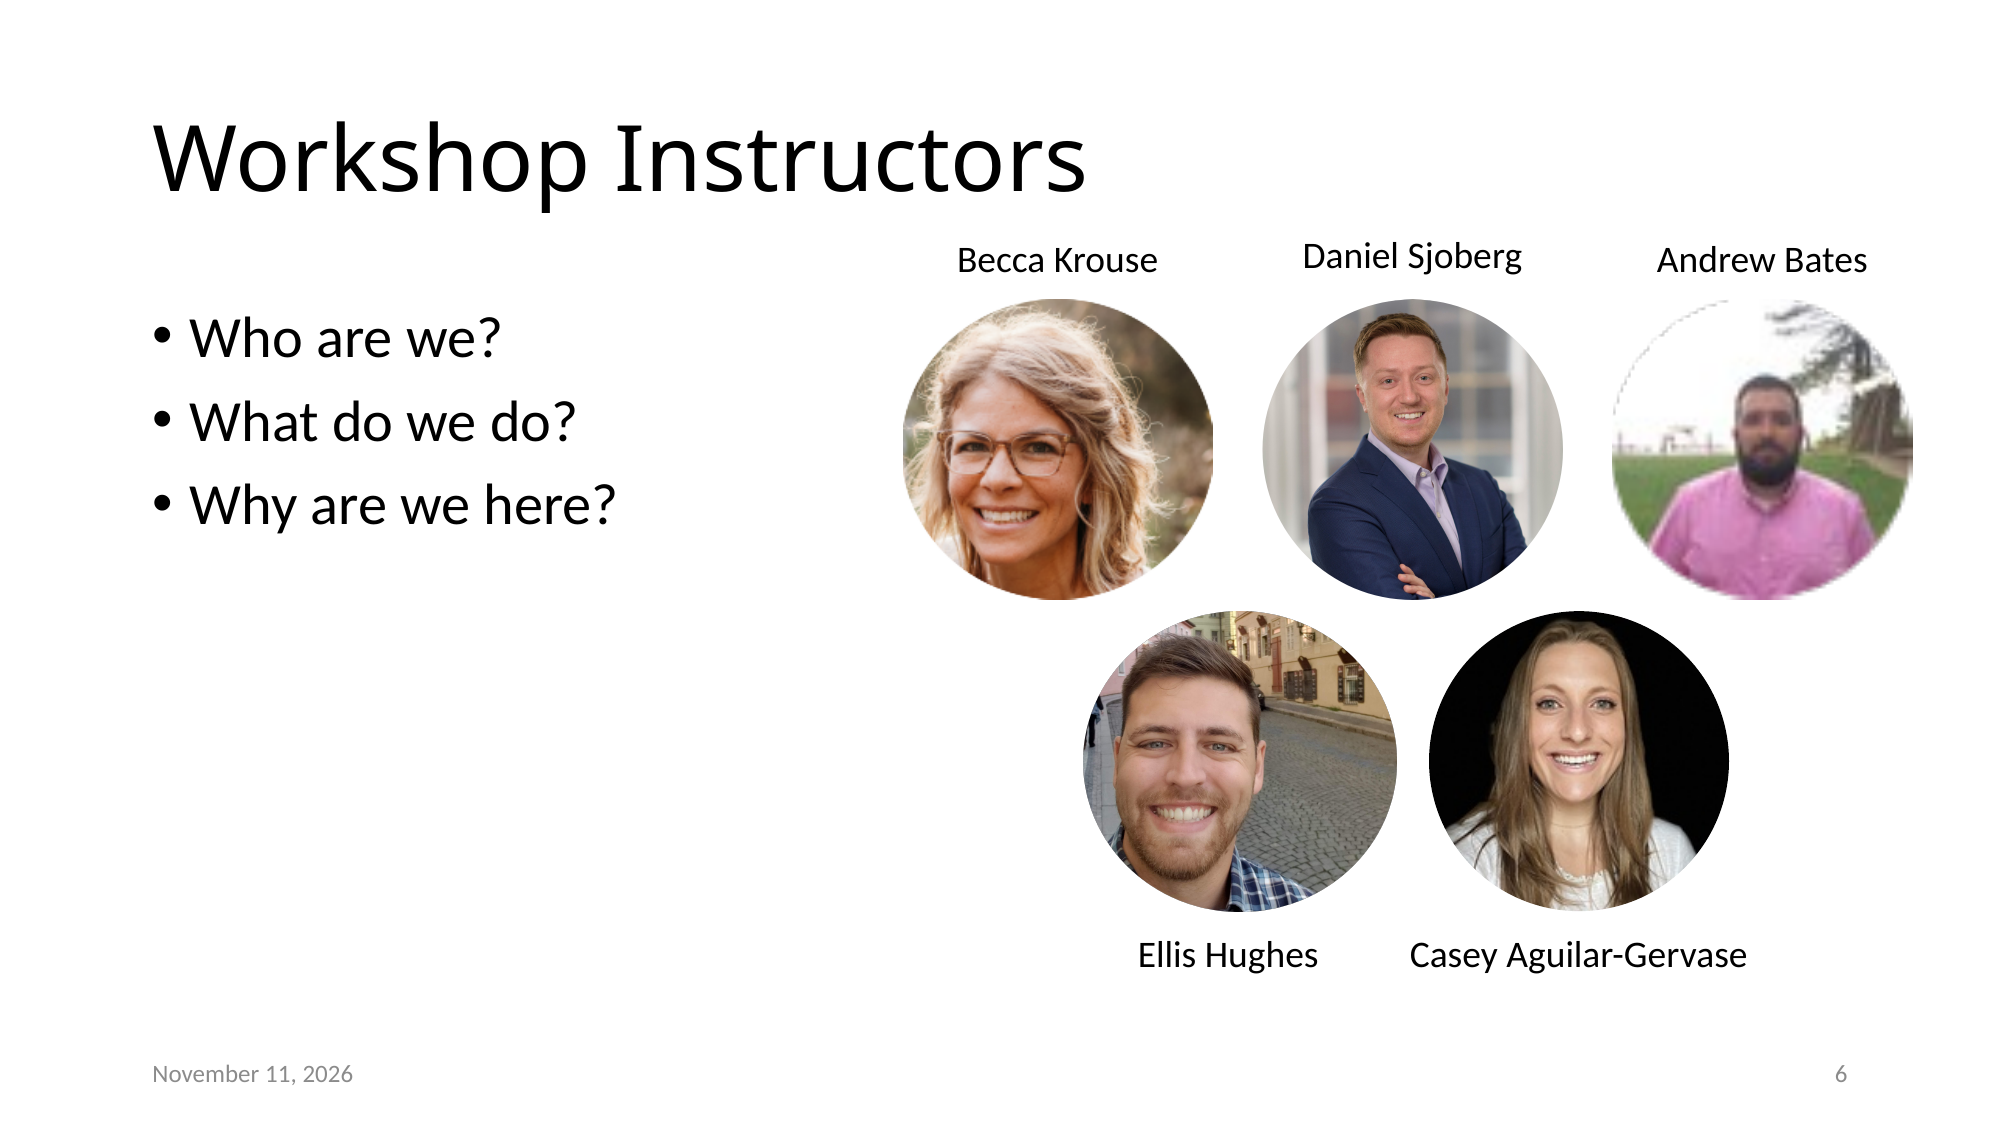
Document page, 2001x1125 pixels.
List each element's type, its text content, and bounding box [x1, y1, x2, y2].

list Who are we? What do we do? Why are we here? [137, 299, 678, 1014]
text_box Becca Krouse [935, 227, 1181, 287]
text_box Andrew Bates [1623, 227, 1902, 287]
text_box Ellis Hughes [1088, 922, 1368, 983]
slide_number 6 [1412, 1042, 1863, 1103]
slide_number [137, 1042, 588, 1103]
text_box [903, 299, 1913, 912]
text_box Casey Aguilar-Gervase [1391, 922, 1767, 983]
title Workshop Instructors [137, 52, 1863, 271]
text_box Daniel Sjoberg [1273, 223, 1552, 284]
